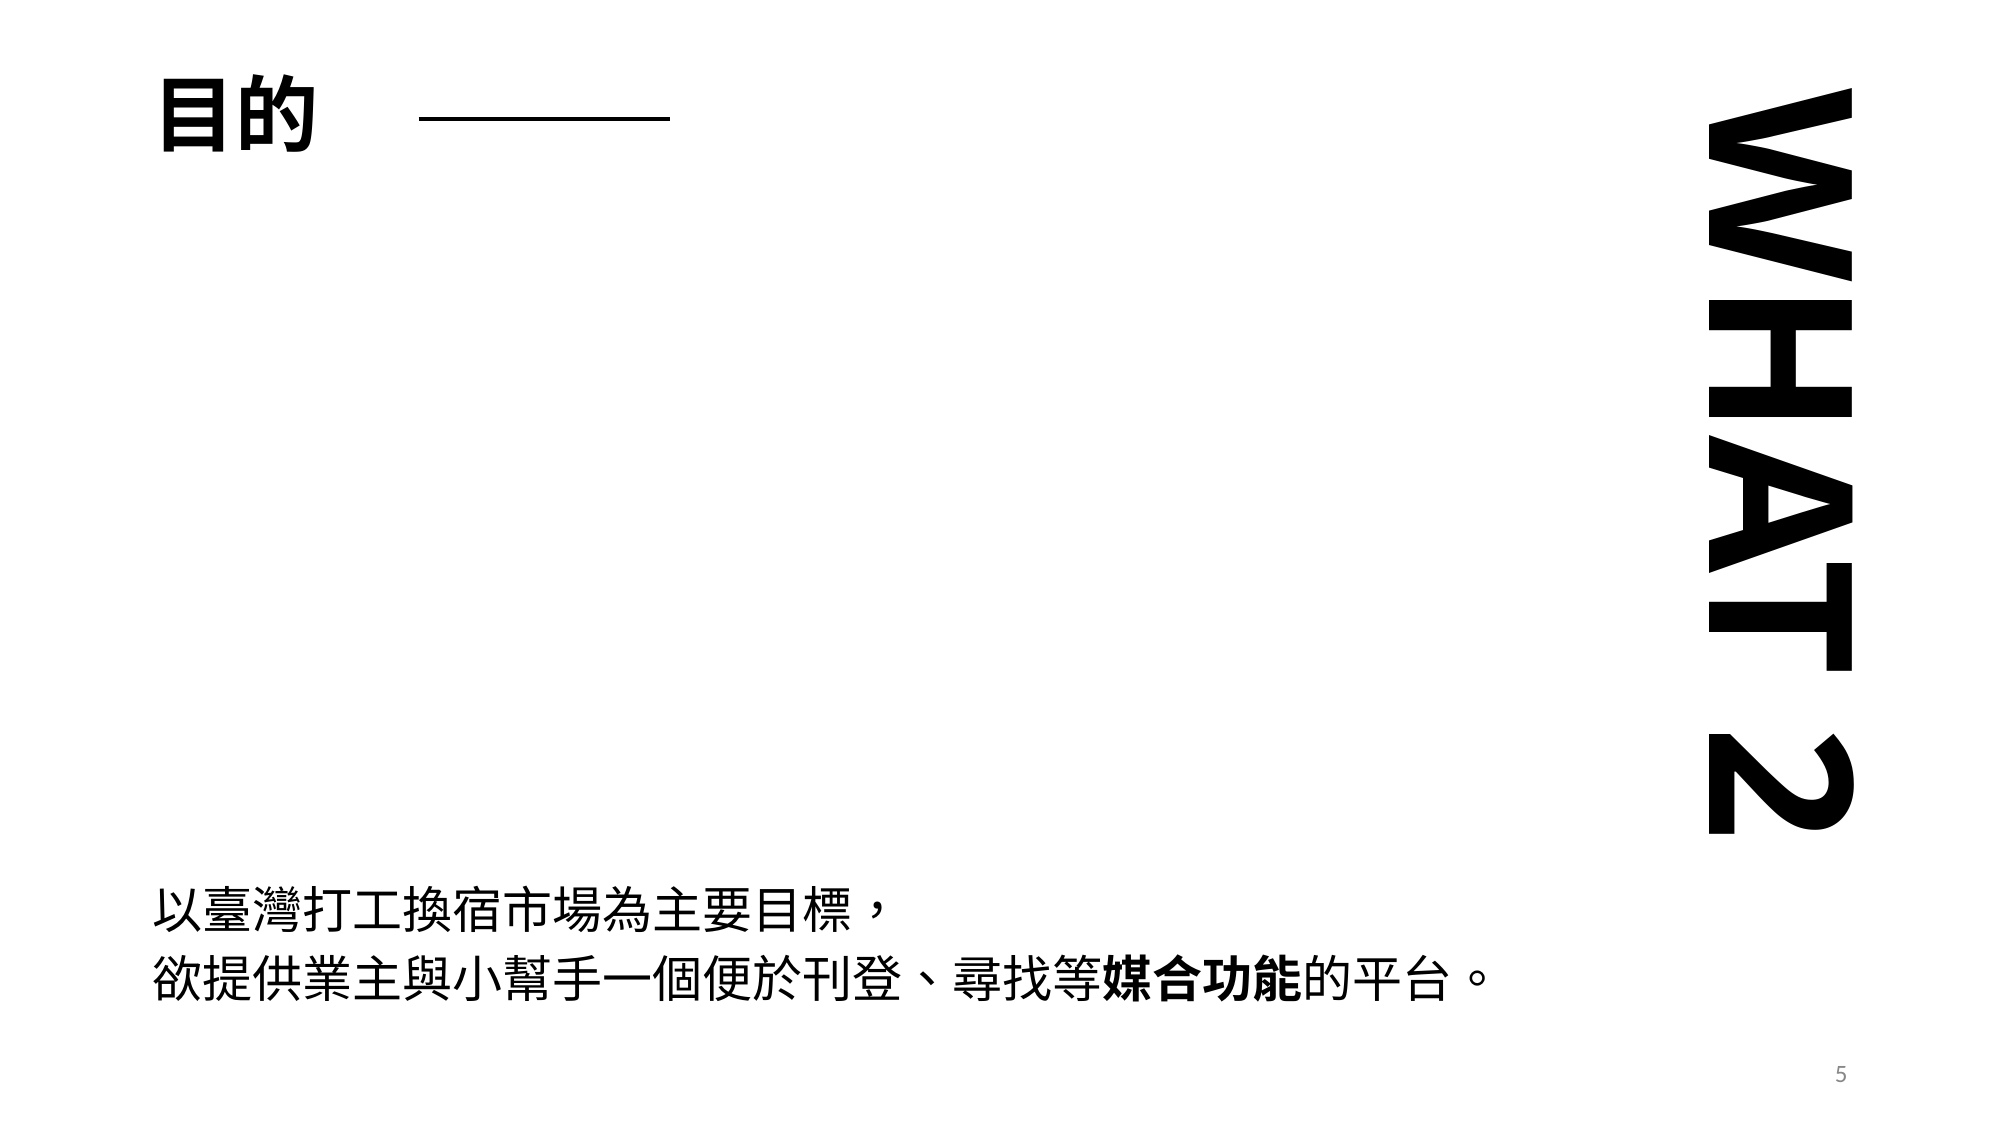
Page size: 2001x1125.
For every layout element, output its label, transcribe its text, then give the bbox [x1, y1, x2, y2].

slide_number ‹#› [1412, 1042, 1863, 1103]
title WHAT 2 [1647, 73, 1901, 1073]
title 以臺灣打工換宿市場為主要目標， 欲提供業主與小幫手一個便於刊登、尋找等媒合功能的平台。 [137, 857, 1566, 1019]
title 目的 [137, 59, 664, 178]
